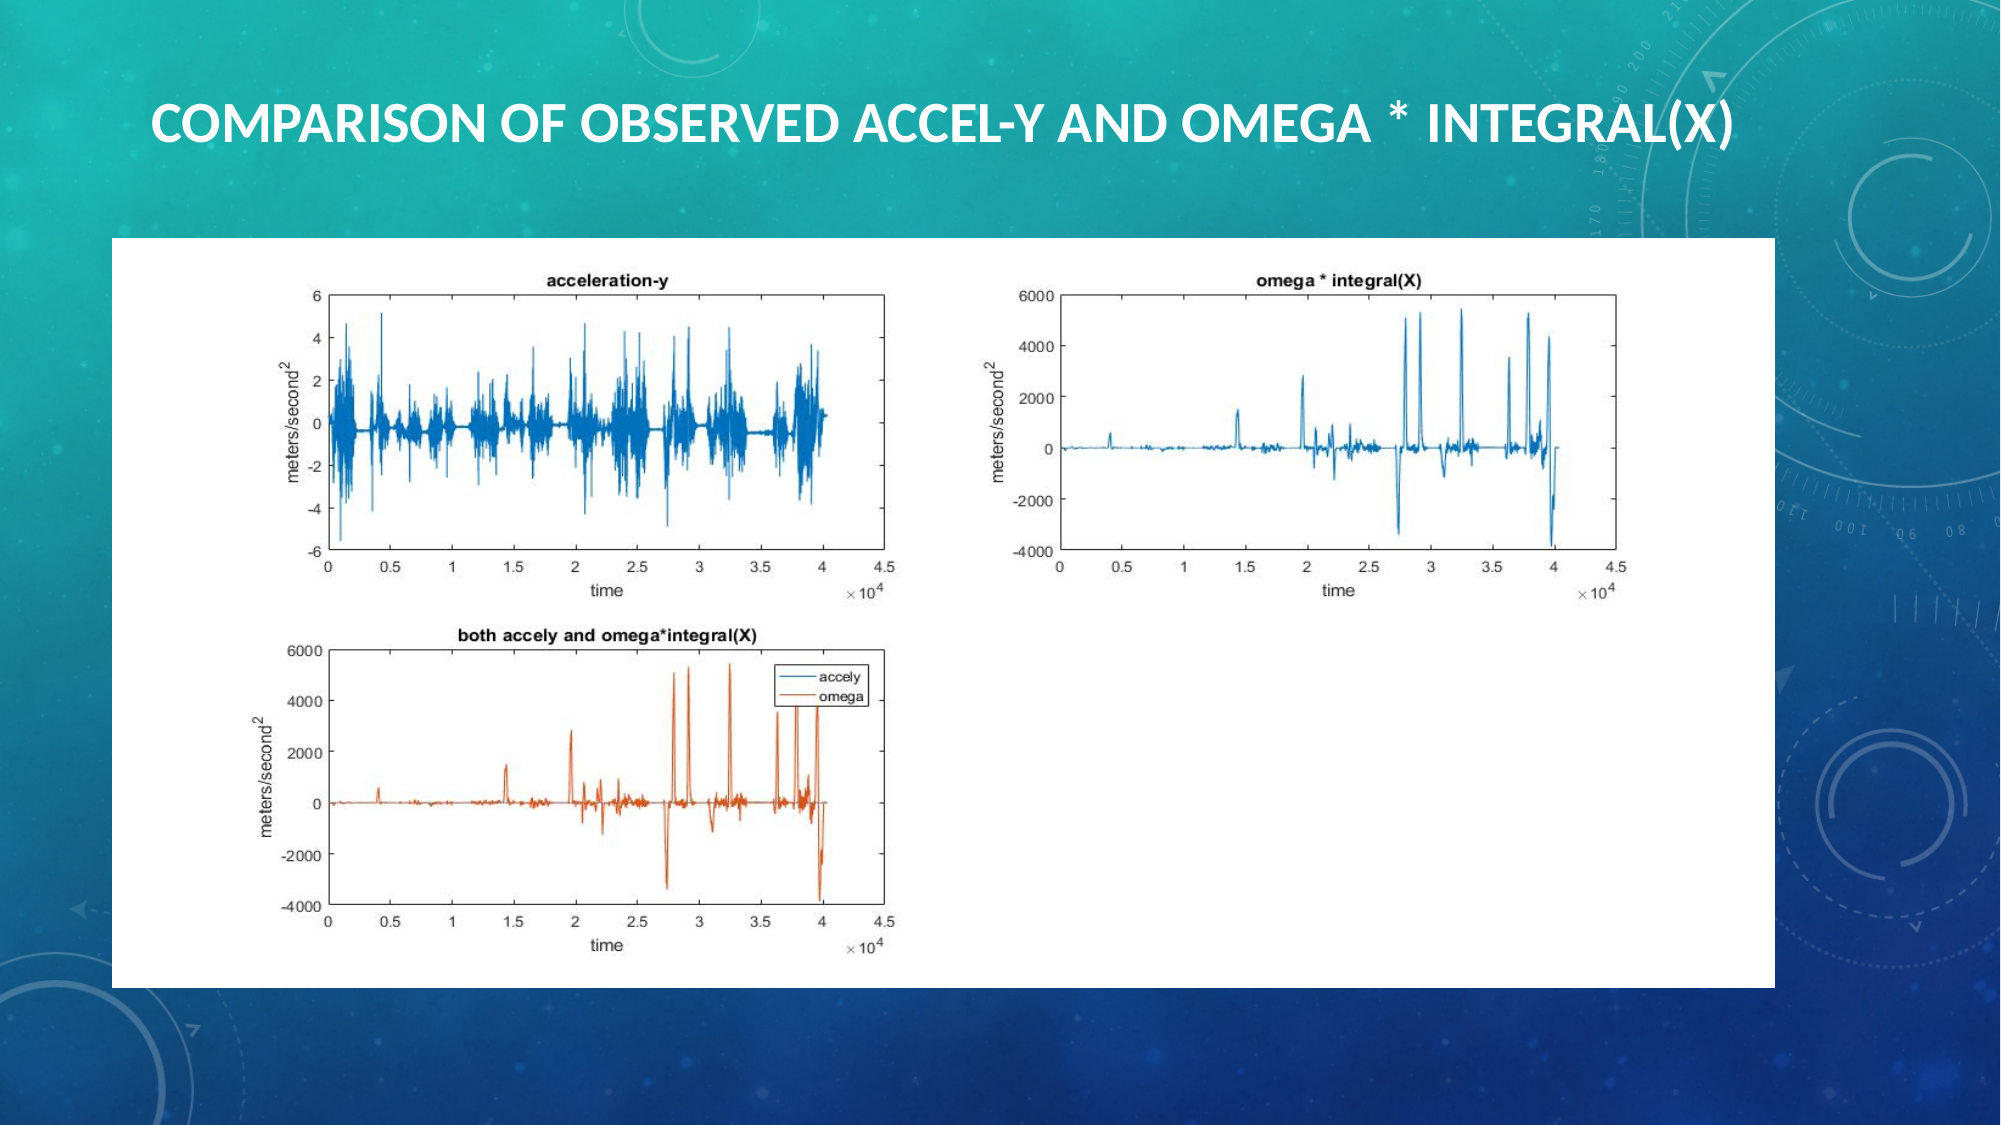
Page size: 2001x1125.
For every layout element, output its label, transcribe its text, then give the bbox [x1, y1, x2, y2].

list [112, 238, 1775, 988]
title Comparison of observed accel-y and omega * Integral(X) [112, 0, 1775, 238]
picture [0, 0, 2001, 1125]
